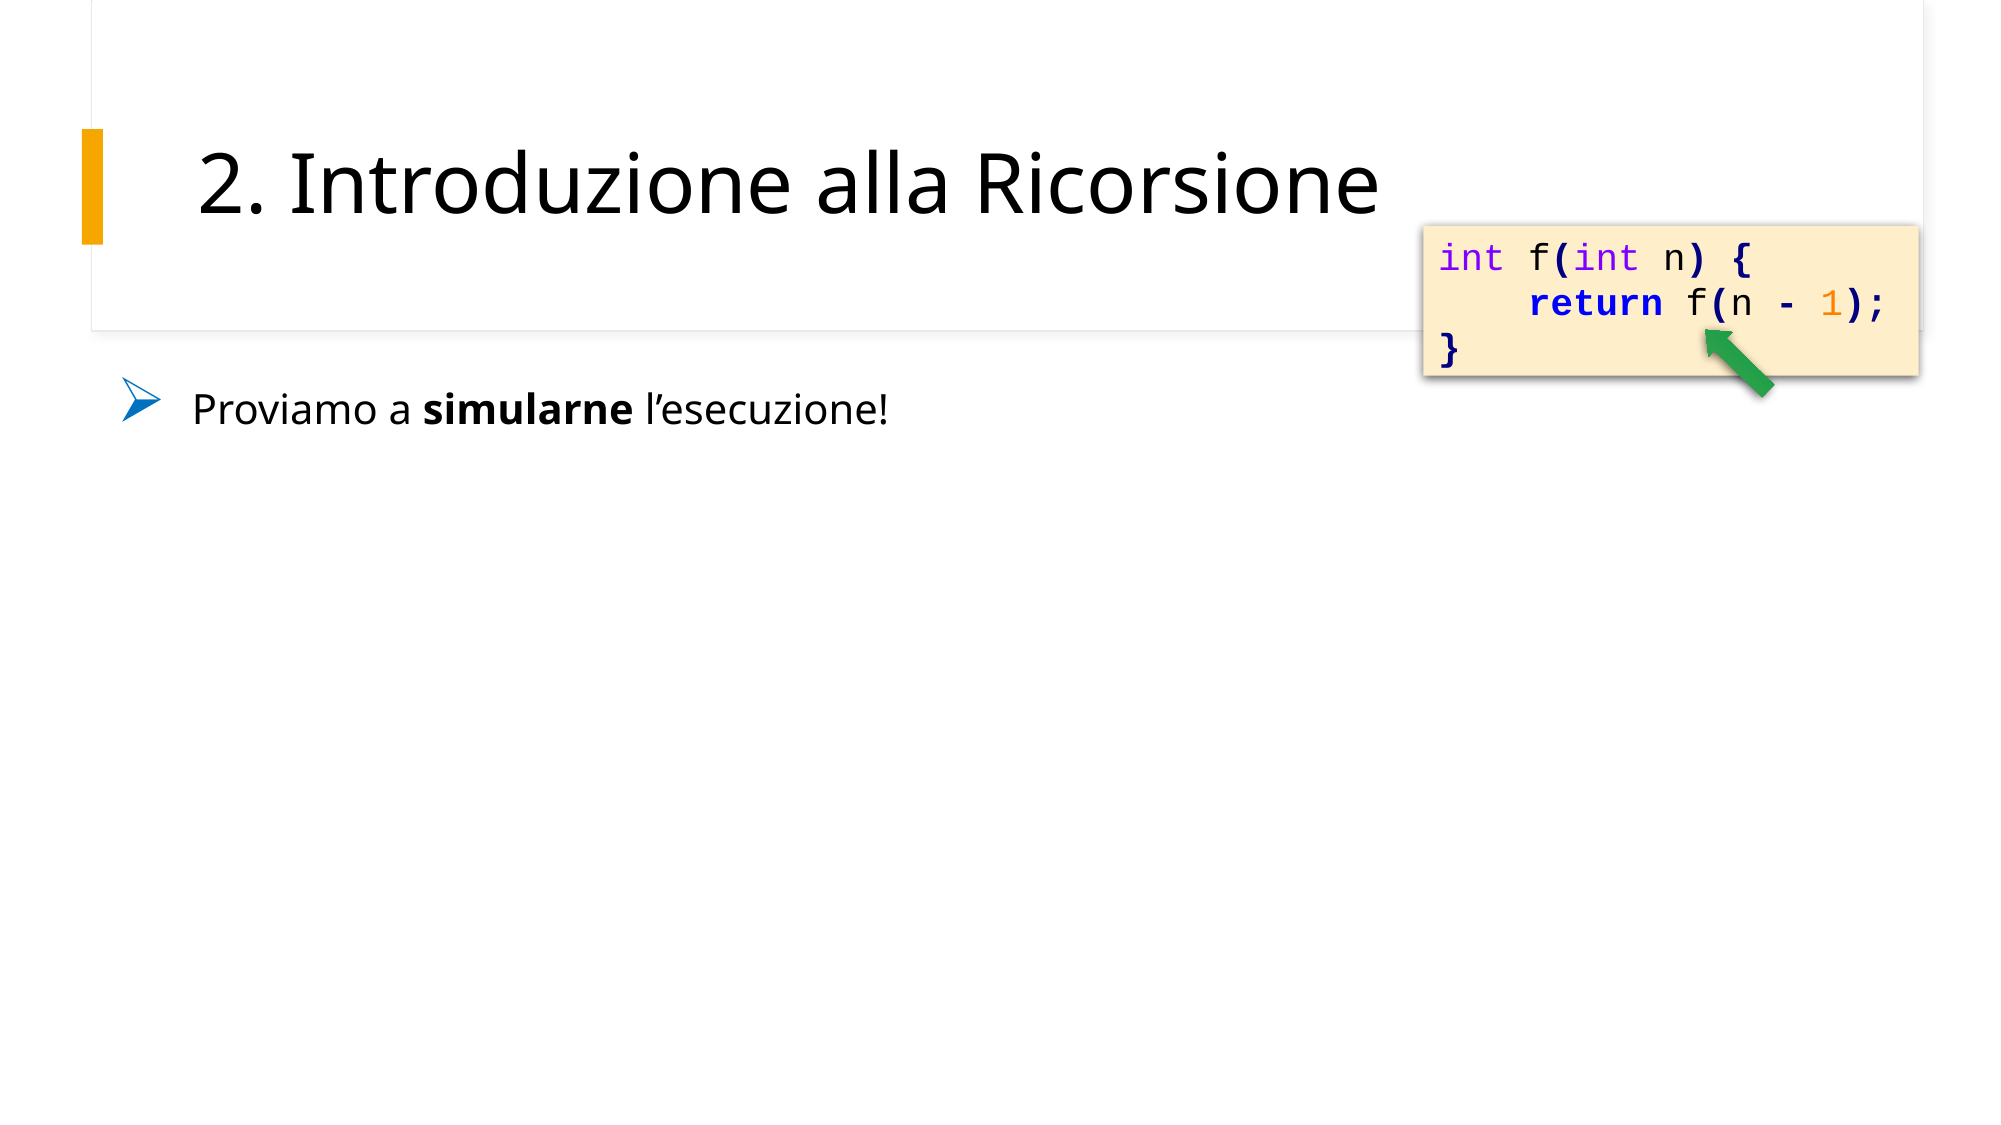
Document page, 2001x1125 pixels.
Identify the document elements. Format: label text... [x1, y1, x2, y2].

text_box Proviamo a simularne l’esecuzione! [102, 375, 1097, 440]
title 2. Introduzione alla Ricorsione [183, 90, 1693, 284]
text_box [1423, 225, 1919, 378]
